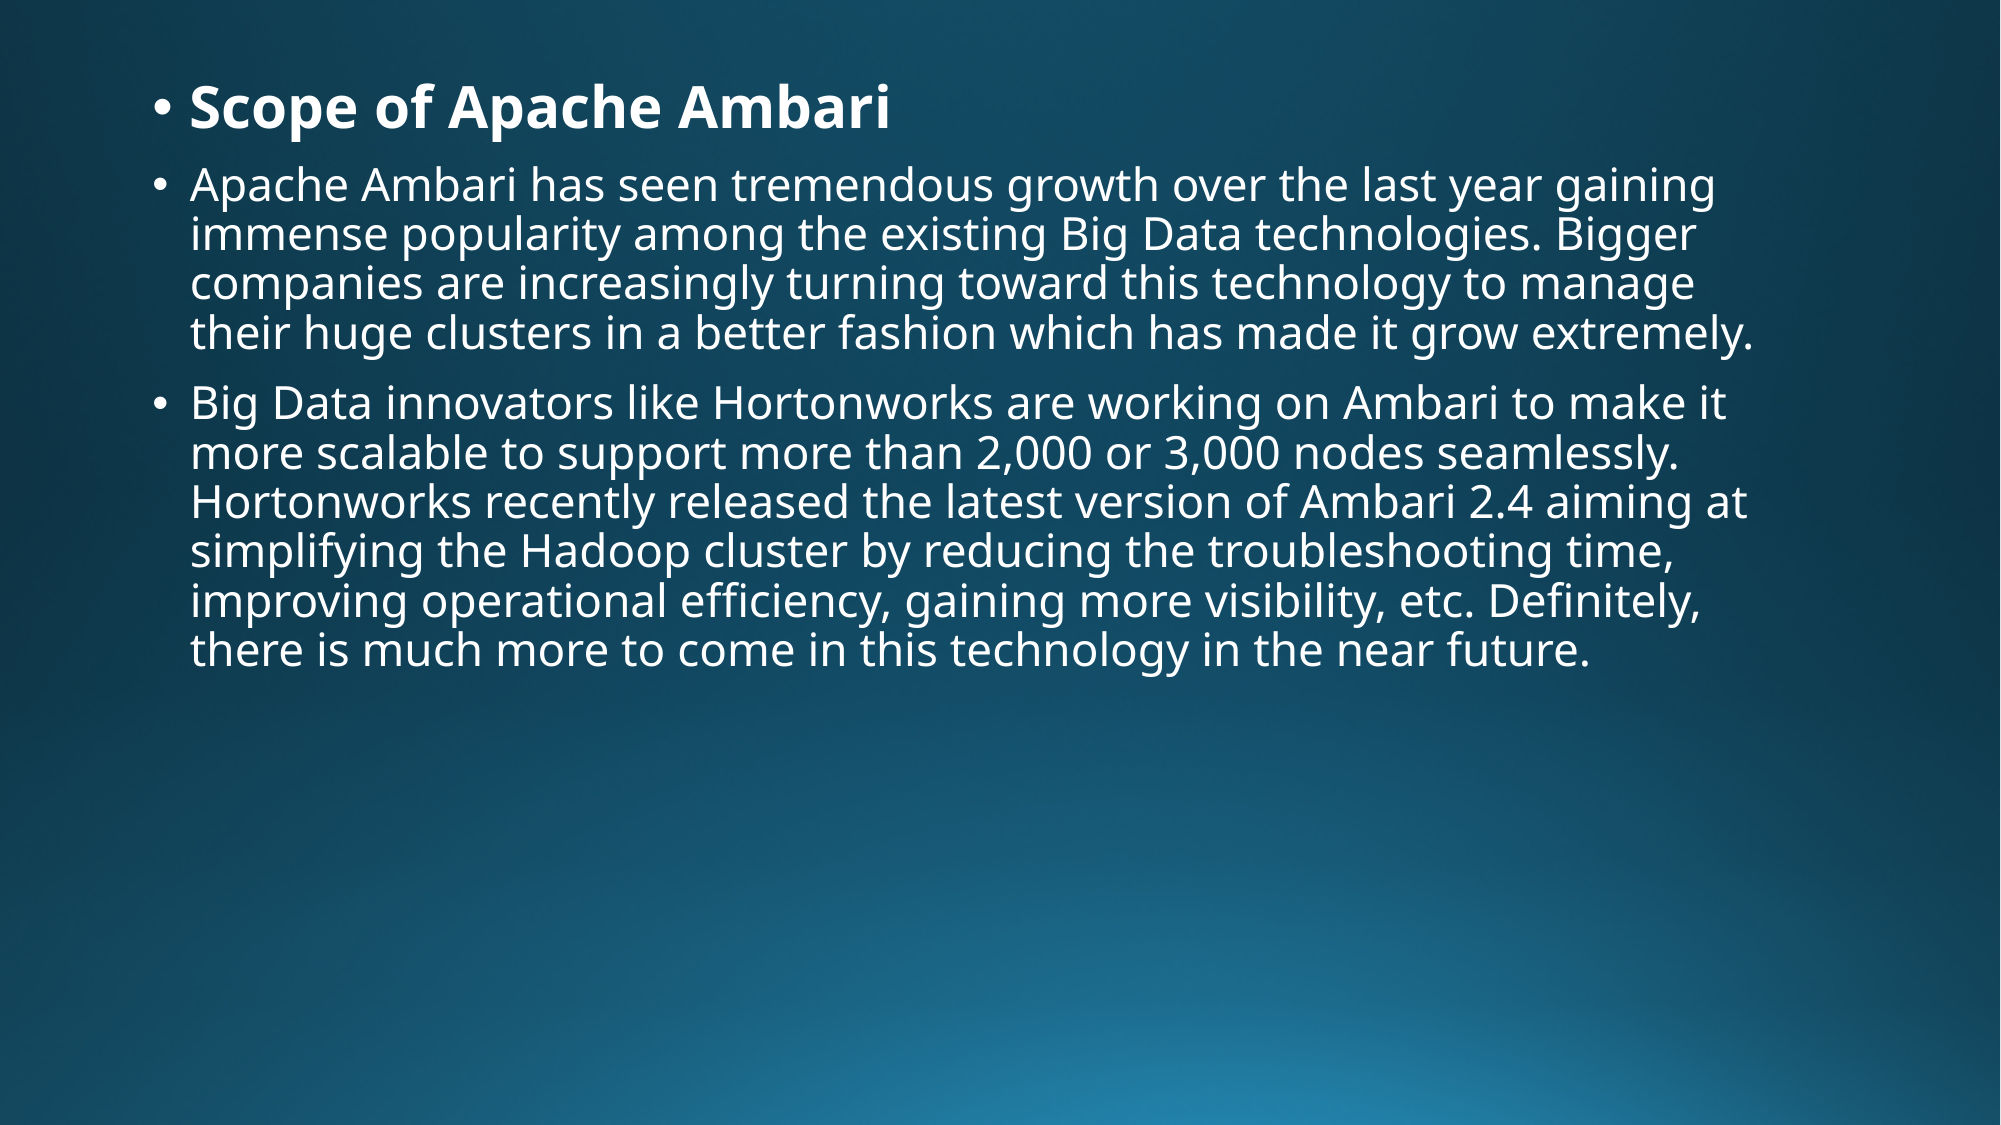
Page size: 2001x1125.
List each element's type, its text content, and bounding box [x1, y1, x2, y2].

list Scope of Apache Ambari Apache Ambari has seen tremendous growth over the last year gaining immense popularity among the existing Big Data technologies. Bigger companies are increasingly turning toward this technology to manage their huge clusters in a better fashion which has made it grow extremely. Big Data innovators like Hortonworks are working on Ambari to make it more scalable to support more than 2,000 or 3,000 nodes seamlessly. Hortonworks recently released the latest version of Ambari 2.4 aiming at simplifying the Hadoop cluster by reducing the troubleshooting time, improving operational efficiency, gaining more visibility, etc. Definitely, there is much more to come in this technology in the near future. [137, 70, 1817, 785]
picture [0, 0, 2001, 1125]
